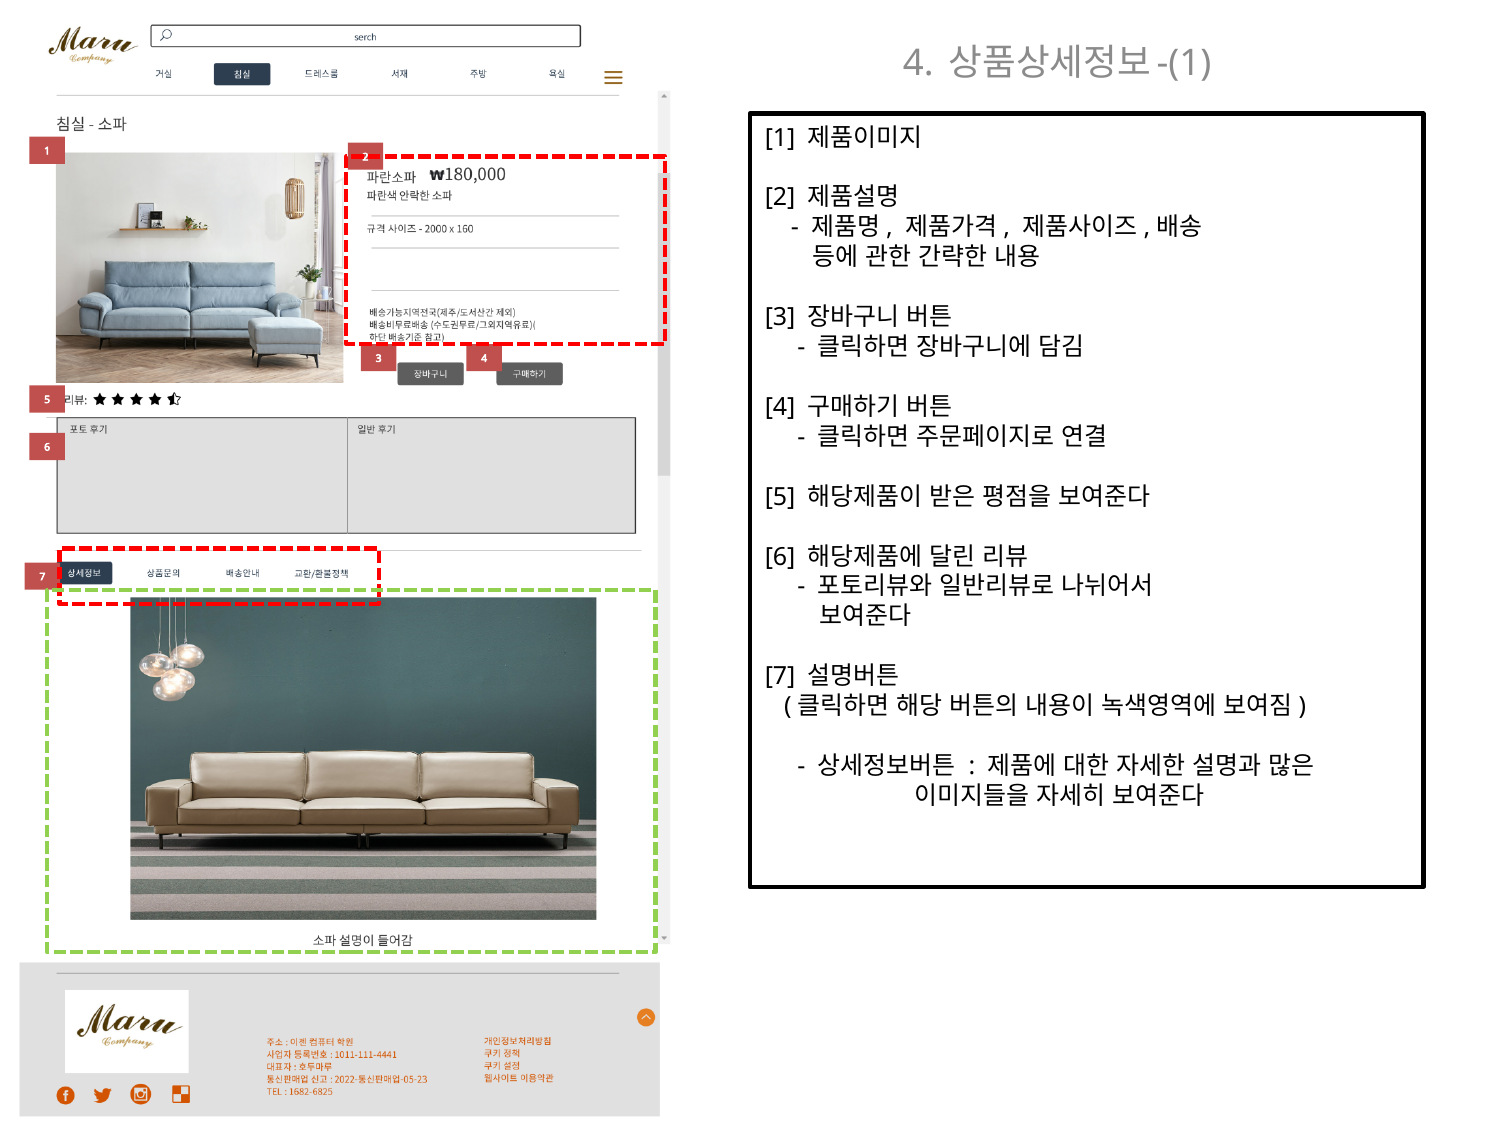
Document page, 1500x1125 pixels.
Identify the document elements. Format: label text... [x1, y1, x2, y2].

subtitle 4. 상품상세정보-(1) [714, 30, 1400, 90]
picture [0, 0, 676, 1125]
text_box [1] 제품이미지 [2] 제품설명 - 제품명, 제품가격, 제품사이즈,배송 등에 관한 간략한 내용 [3] 장바구니 버튼 - 클릭하면 장바구니에 담김 [4] 구매하기 버튼 - 클릭하면 주문페이지로 연결 [5] 해당제품이 받은 평점을 보여준다 [6] 해당제품에 달린 리뷰 - 포토리뷰와 일반리뷰로 나뉘어서 보여준다 [7] 설명버튼 (클릭하면 해당 버튼의 내용이 녹색영역에 보여짐) - 상세정보버튼 : 제품에 대한 자세한 설명과 많은 이미지들을 자세히 보여준다 [750, 113, 1424, 887]
